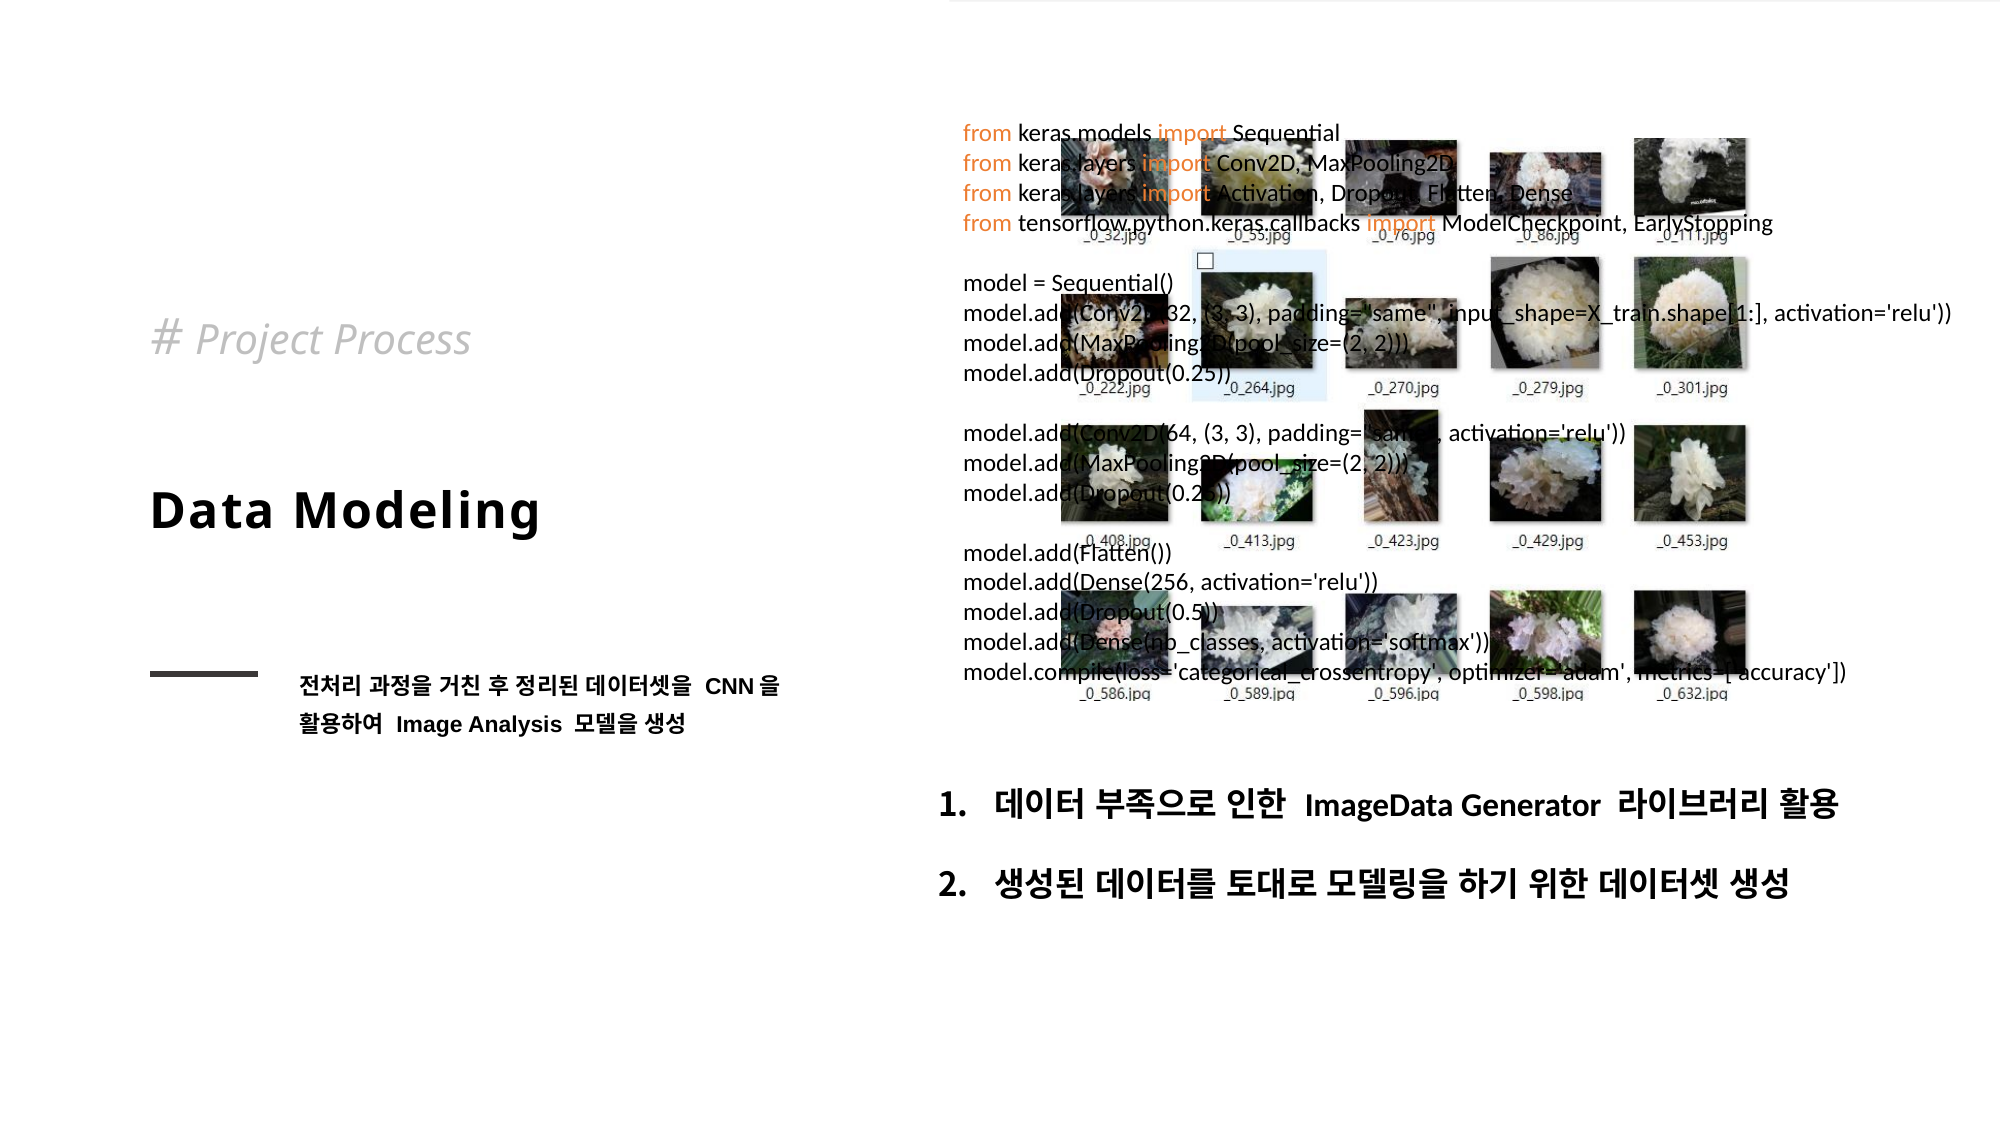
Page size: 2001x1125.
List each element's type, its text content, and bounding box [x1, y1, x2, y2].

text_box 전처리 과정을 거친 후 정리된 데이터셋을 CNN을 활용하여 Image Analysis 모델을 생성 [284, 654, 867, 894]
text_box Data Modeling [135, 478, 668, 701]
picture [1061, 138, 1763, 701]
text_box from keras.models import Sequential from keras.layers import Conv2D, MaxPooling2D from keras.layers import Activation, Dropout, Flatten, Dense from tensorflow.python.keras.callbacks import ModelCheckpoint, EarlyStopping model = Sequential() model.add(Conv2D(32, (3, 3), padding="same", input_shape=X_train.shape[1:], activation='relu')) model.add(MaxPooling2D(pool_size=(2, 2))) model.add(Dropout(0.25)) model.add(Conv2D(64, (3, 3), padding="same", activation='relu')) model.add(MaxPooling2D(pool_size=(2, 2))) model.add(Dropout(0.25)) model.add(Flatten()) model.add(Dense(256, activation='relu')) model.add(Dropout(0.5)) model.add(Dense(nb_classes, activation='softmax')) model.compile(loss='categorical_crossentropy', optimizer='adam', metrics=['accuracy']) [948, 109, 1987, 694]
text_box 데이터 부족으로 인한 ImageData Generator 라이브러리 활용 생성된 데이터를 토대로 모델링을 하기 위한 데이터셋 생성 [923, 776, 1901, 911]
text_box # Project Process [135, 319, 784, 381]
text_box [934, 1, 2000, 1125]
